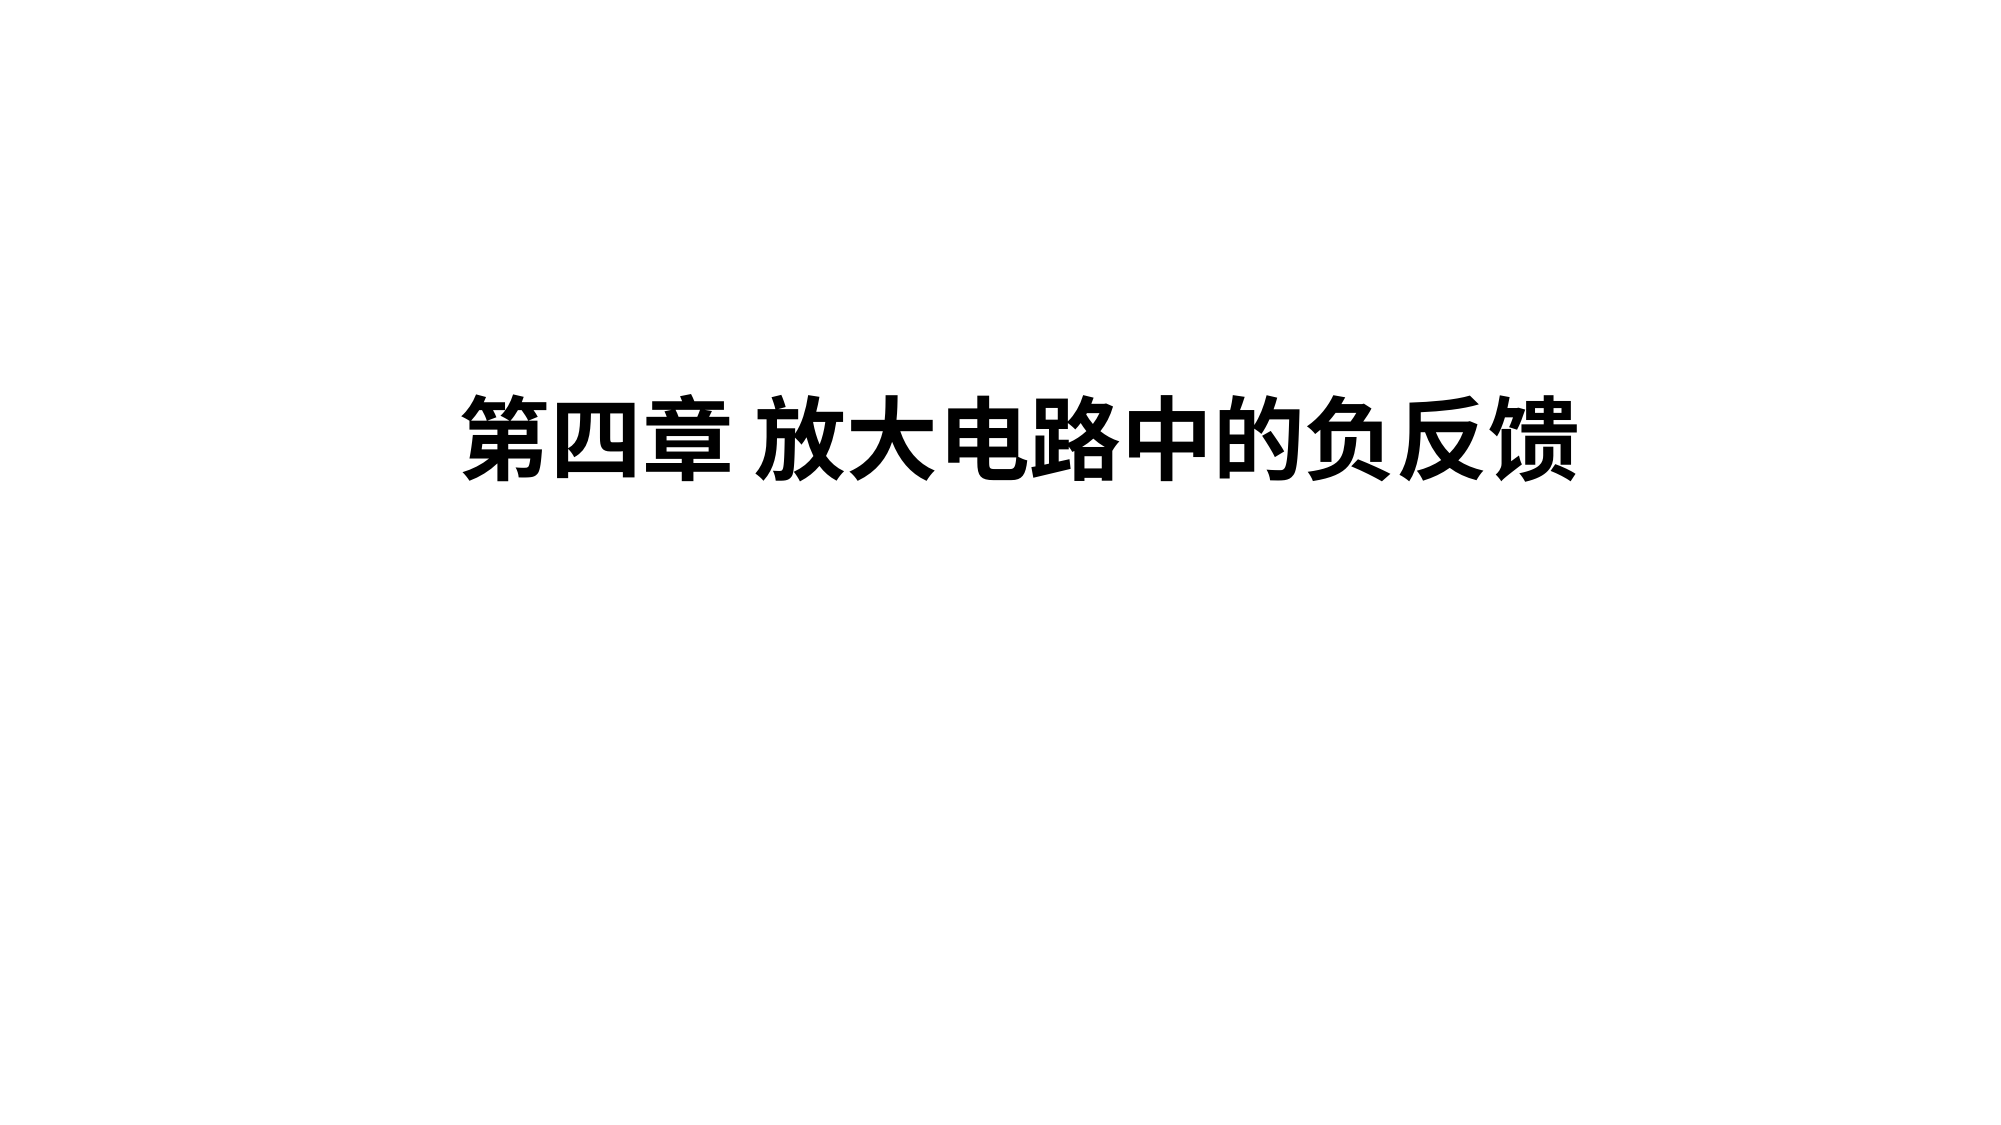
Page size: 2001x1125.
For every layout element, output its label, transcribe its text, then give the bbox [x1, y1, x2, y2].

text_box 第四章 放大电路中的负反馈 [444, 374, 1596, 500]
